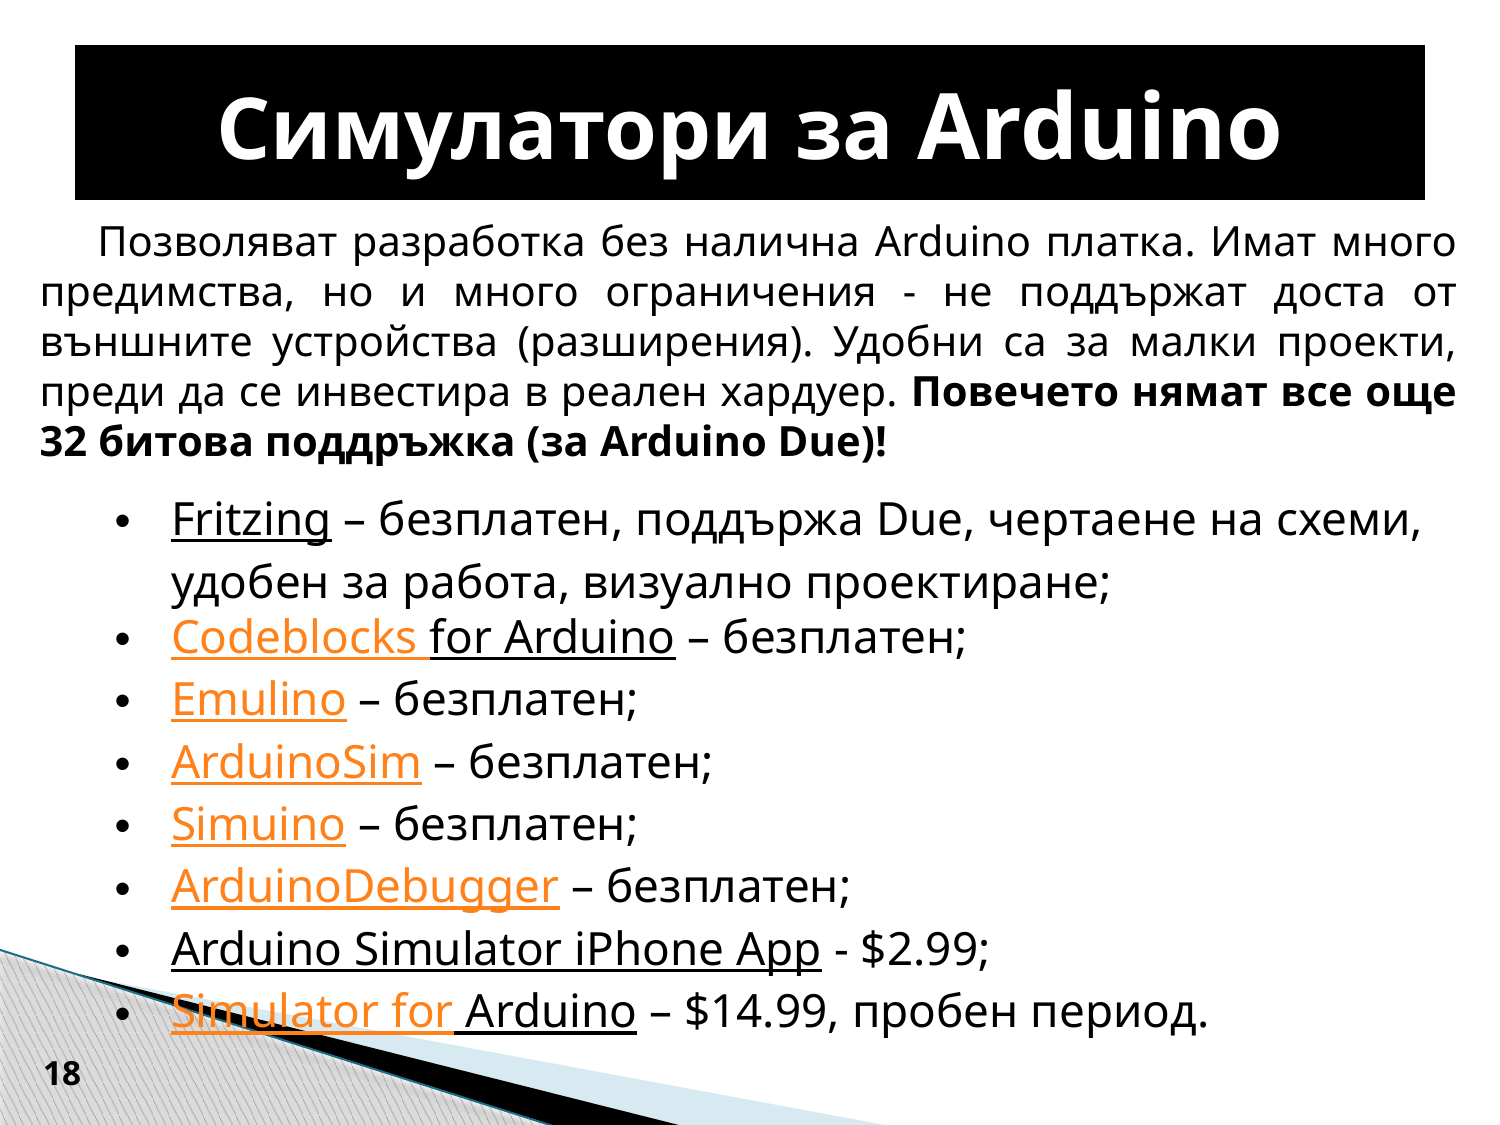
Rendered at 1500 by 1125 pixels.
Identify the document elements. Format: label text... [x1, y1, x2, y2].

text_box Позволяват разработка без налична Arduino платка. Имат много предимства, но и много ограничения - не поддържат доста от външните устройства (разширения). Удобни са за малки проекти, преди да се инвестира в реален хардуер. Повечето нямат все още 32 битова поддръжка (за Arduino Due)! Fritzing – безплатен, поддържа Due, чертаене на схеми, удобен за работа, визуално проектиране; Codeblocks for Arduino – безплатен; Emulino – безплатен; ArduinoSim – безплатен; Simuino – безплатен; ArduinoDebugger – безплатен; Arduino Simulator iPhone App - $2.99; Simulator for Arduino – $14.99, пробен период. [24, 207, 1472, 1052]
title Симулатори за Arduino [75, 45, 1425, 200]
slide_number 18 [7, 1032, 96, 1105]
